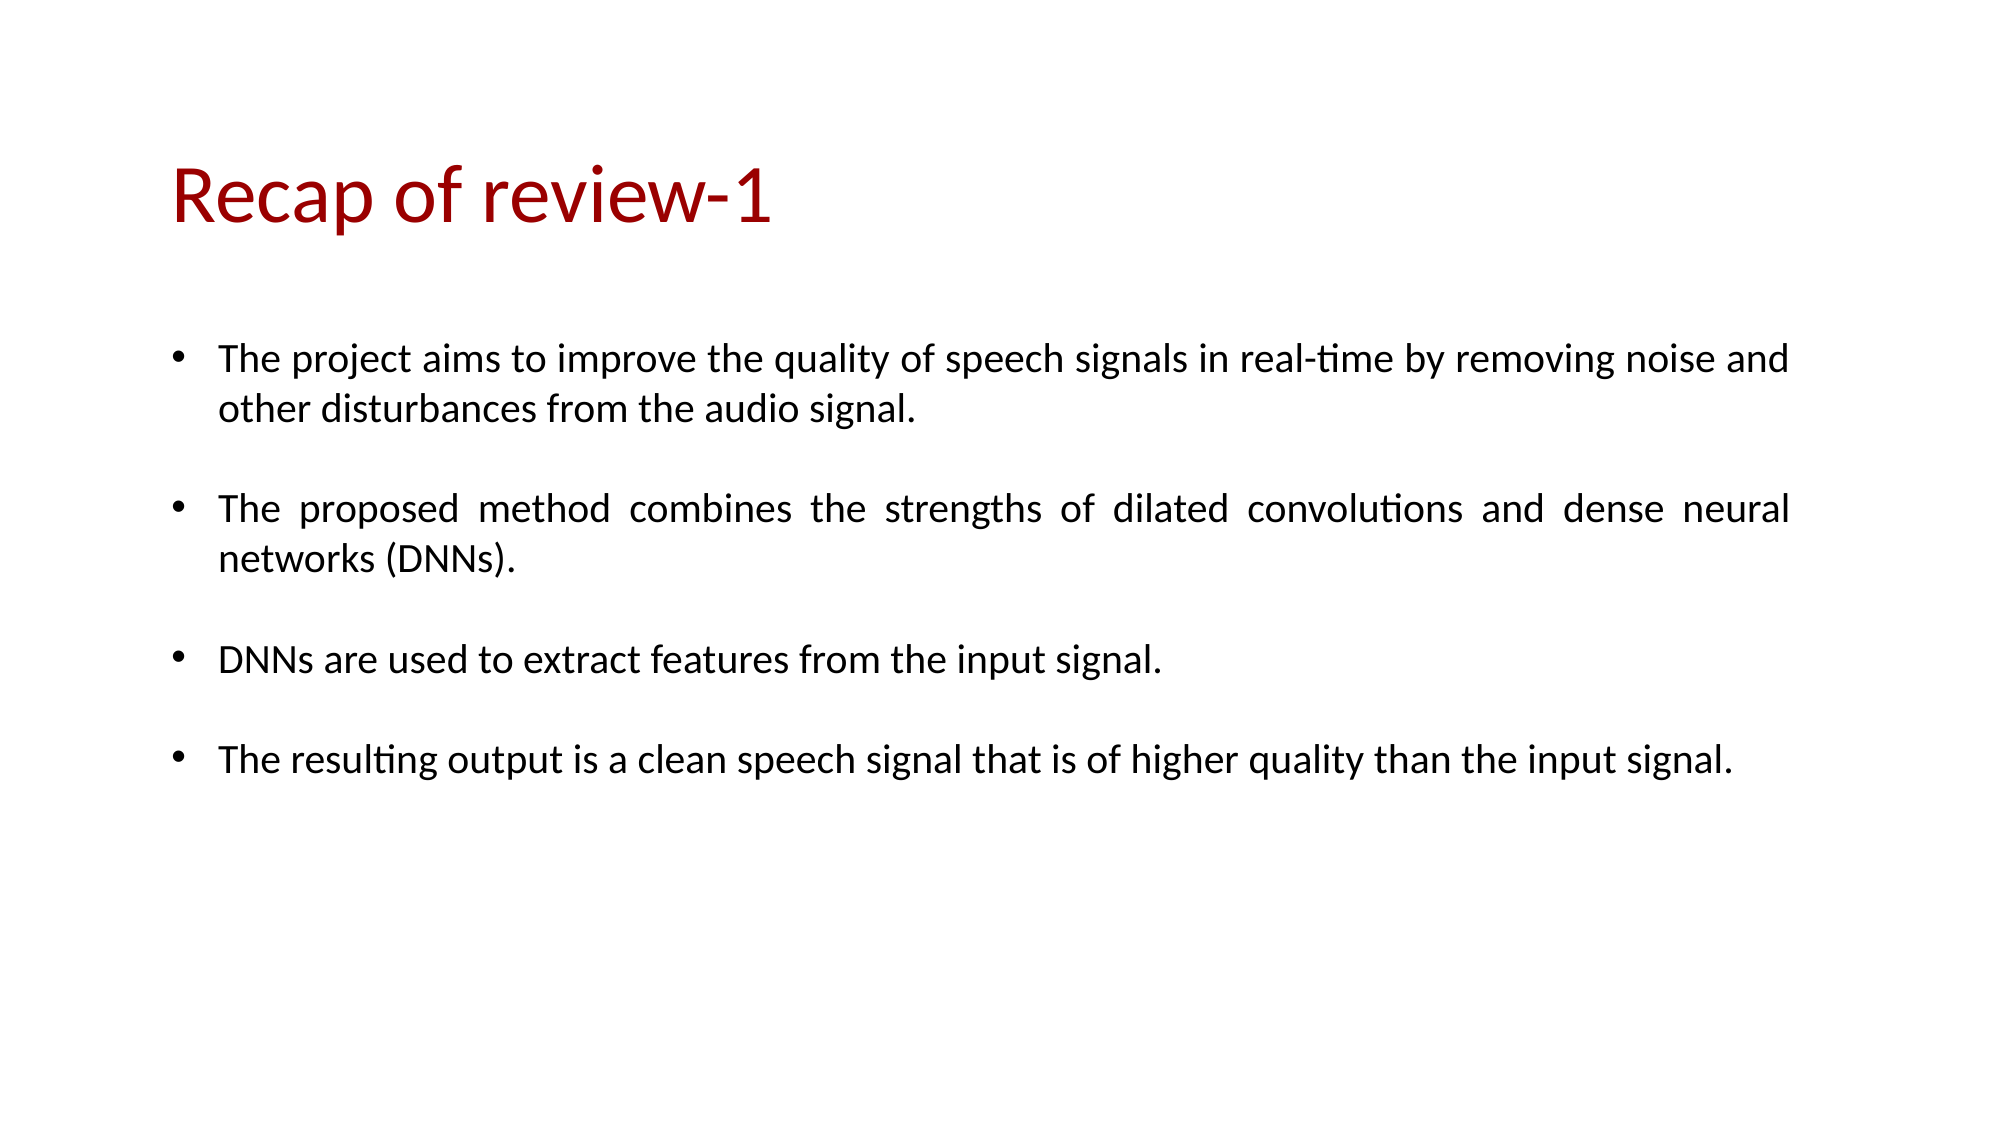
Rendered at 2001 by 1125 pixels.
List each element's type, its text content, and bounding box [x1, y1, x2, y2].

text_box The project aims to improve the quality of speech signals in real-time by removing noise and other disturbances from the audio signal. The proposed method combines the strengths of dilated convolutions and dense neural networks (DNNs). DNNs are used to extract features from the input signal. The resulting output is a clean speech signal that is of higher quality than the input signal. [156, 323, 1807, 789]
title Recap of review-1 [156, 86, 896, 304]
